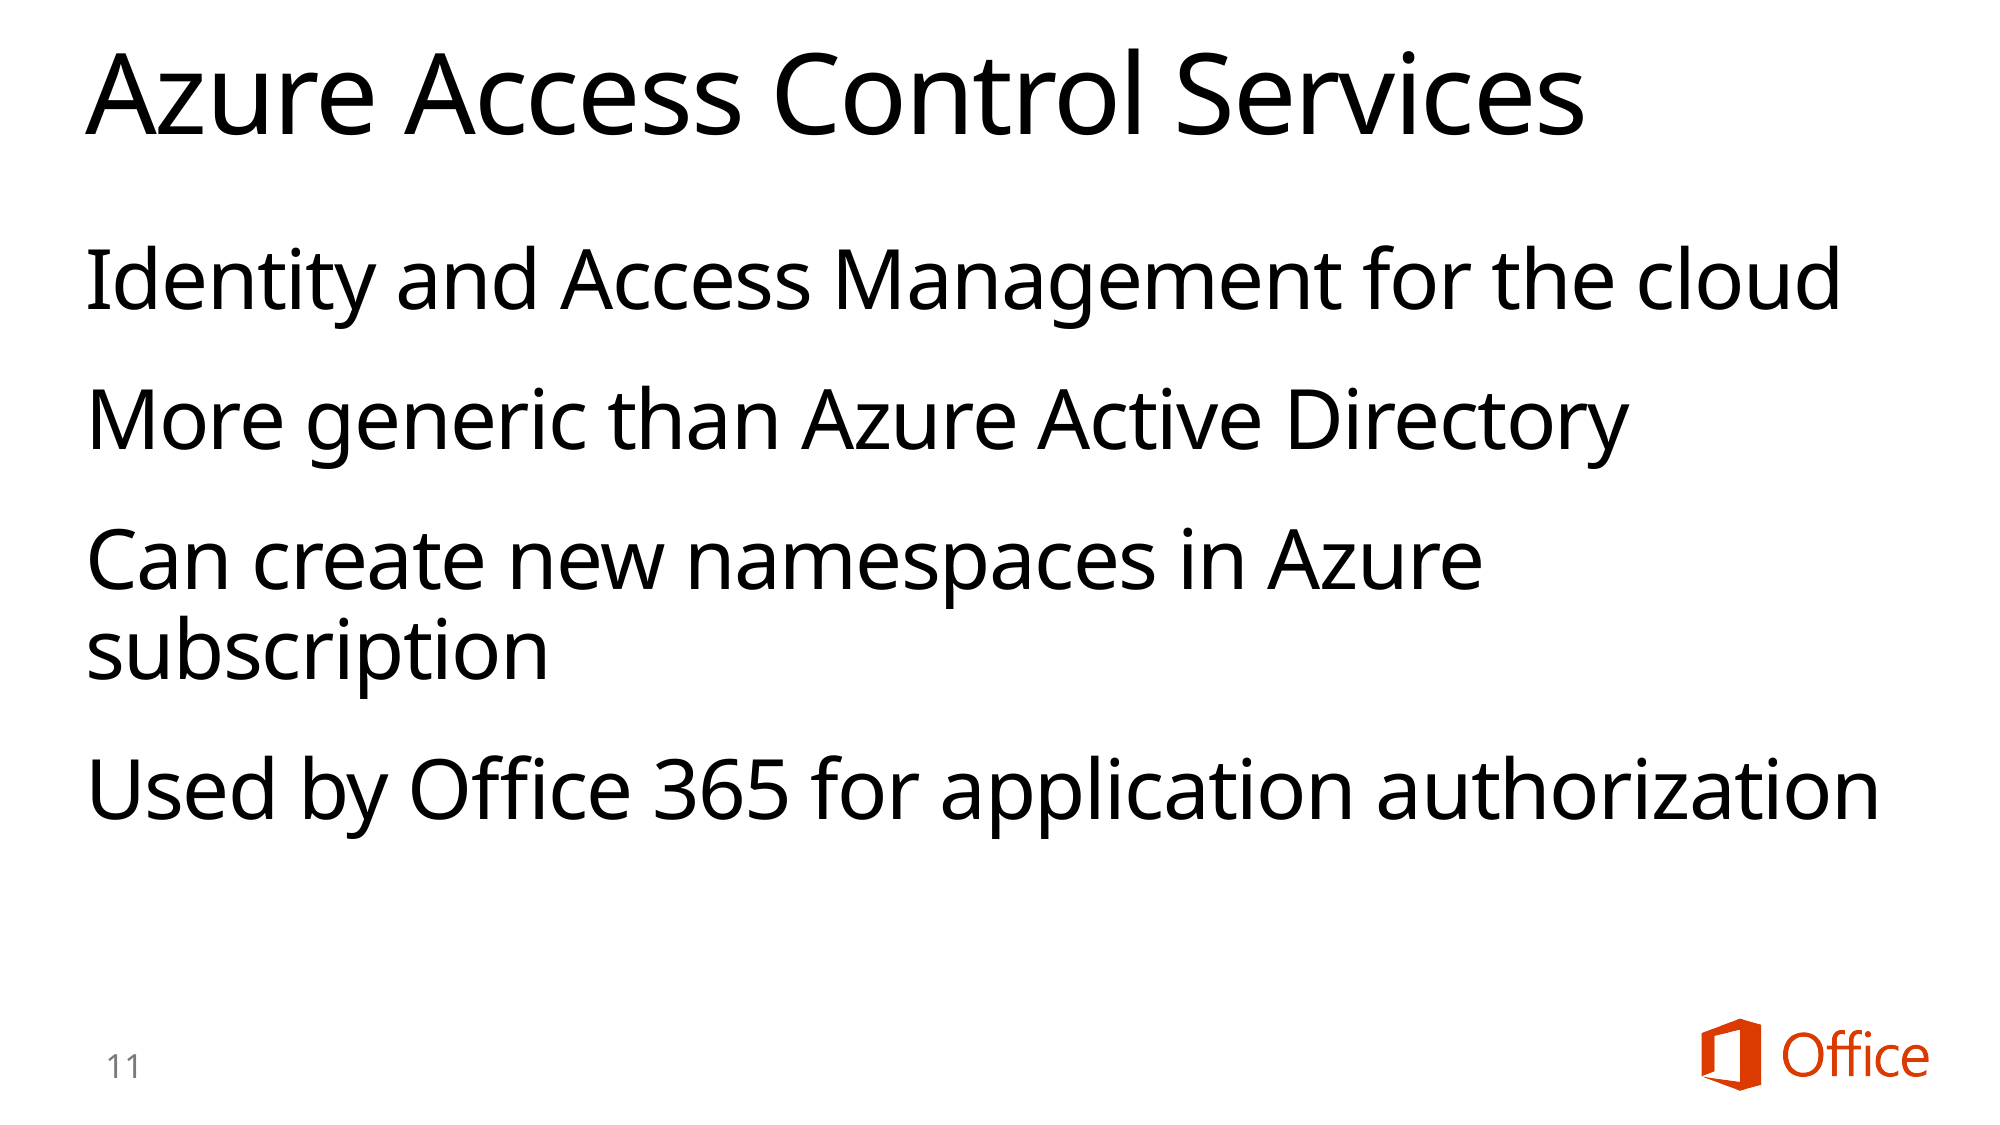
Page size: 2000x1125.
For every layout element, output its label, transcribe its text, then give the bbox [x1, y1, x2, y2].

picture [1670, 987, 1960, 1122]
title Azure Access Control Services [85, 37, 1914, 161]
list Identity and Access Management for the cloud More generic than Azure Active Directory Can create new namespaces in Azure subscription Used by Office 365 for application authorization [85, 237, 1914, 1033]
slide_number 11 [85, 1049, 178, 1086]
